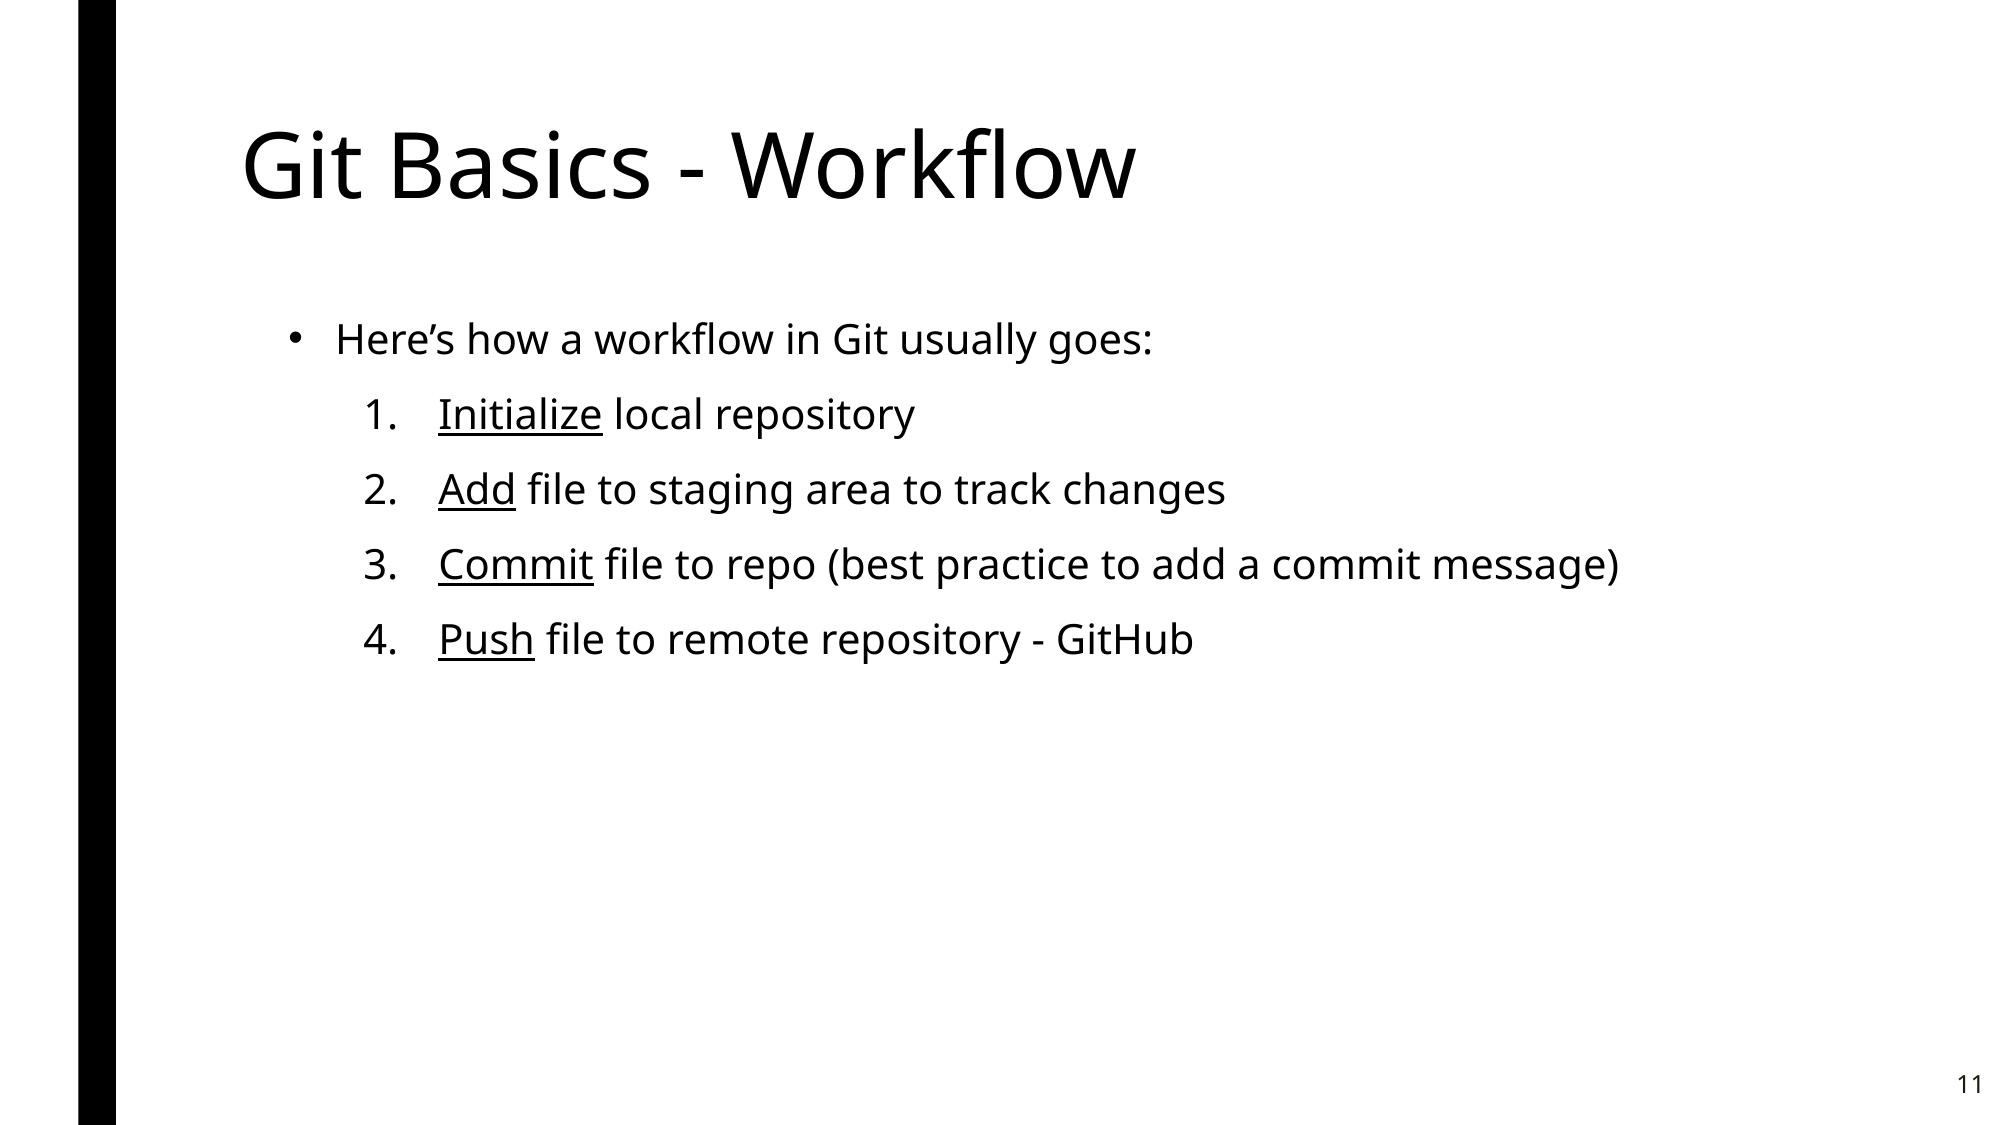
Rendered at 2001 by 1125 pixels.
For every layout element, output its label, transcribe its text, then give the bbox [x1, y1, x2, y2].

text_box Here’s how a workflow in Git usually goes: Initialize local repository Add file to staging area to track changes Commit file to repo (best practice to add a commit message) Push file to remote repository - GitHub [273, 357, 1727, 670]
title Git Basics - Workflow [225, 112, 1800, 357]
slide_number 11 [1738, 1052, 2000, 1119]
